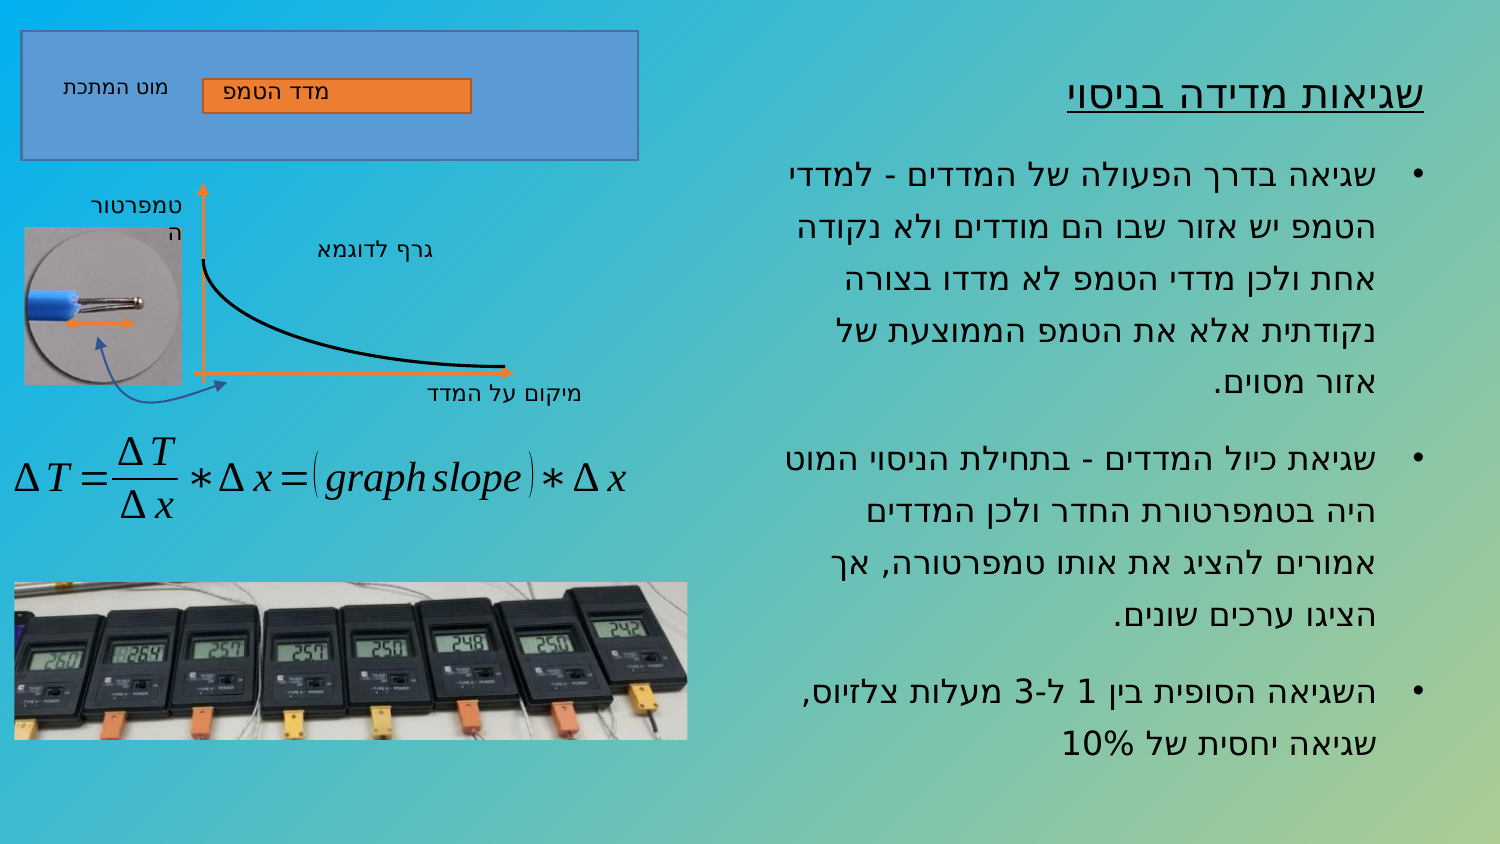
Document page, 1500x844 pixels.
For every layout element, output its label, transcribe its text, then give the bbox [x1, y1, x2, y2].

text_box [21, 30, 808, 419]
text_box שגיאות מדידה בניסוי שגיאה בדרך הפעולה של המדדים - למדדי הטמפ יש אזור שבו הם מודדים ולא נקודה אחת ולכן מדדי הטמפ לא מדדו בצורה נקודתית אלא את הטמפ הממוצעת של אזור מסוים. שגיאת כיול המדדים - בתחילת הניסוי המוט היה בטמפרטורת החדר ולכן המדדים אמורים להציג את אותו טמפרטורה, אך הציגו ערכים שונים. השגיאה הסופית בין 1 ל-3 מעלות צלזיוס, שגיאה יחסית של 10% [749, 43, 1440, 770]
picture [14, 582, 688, 740]
